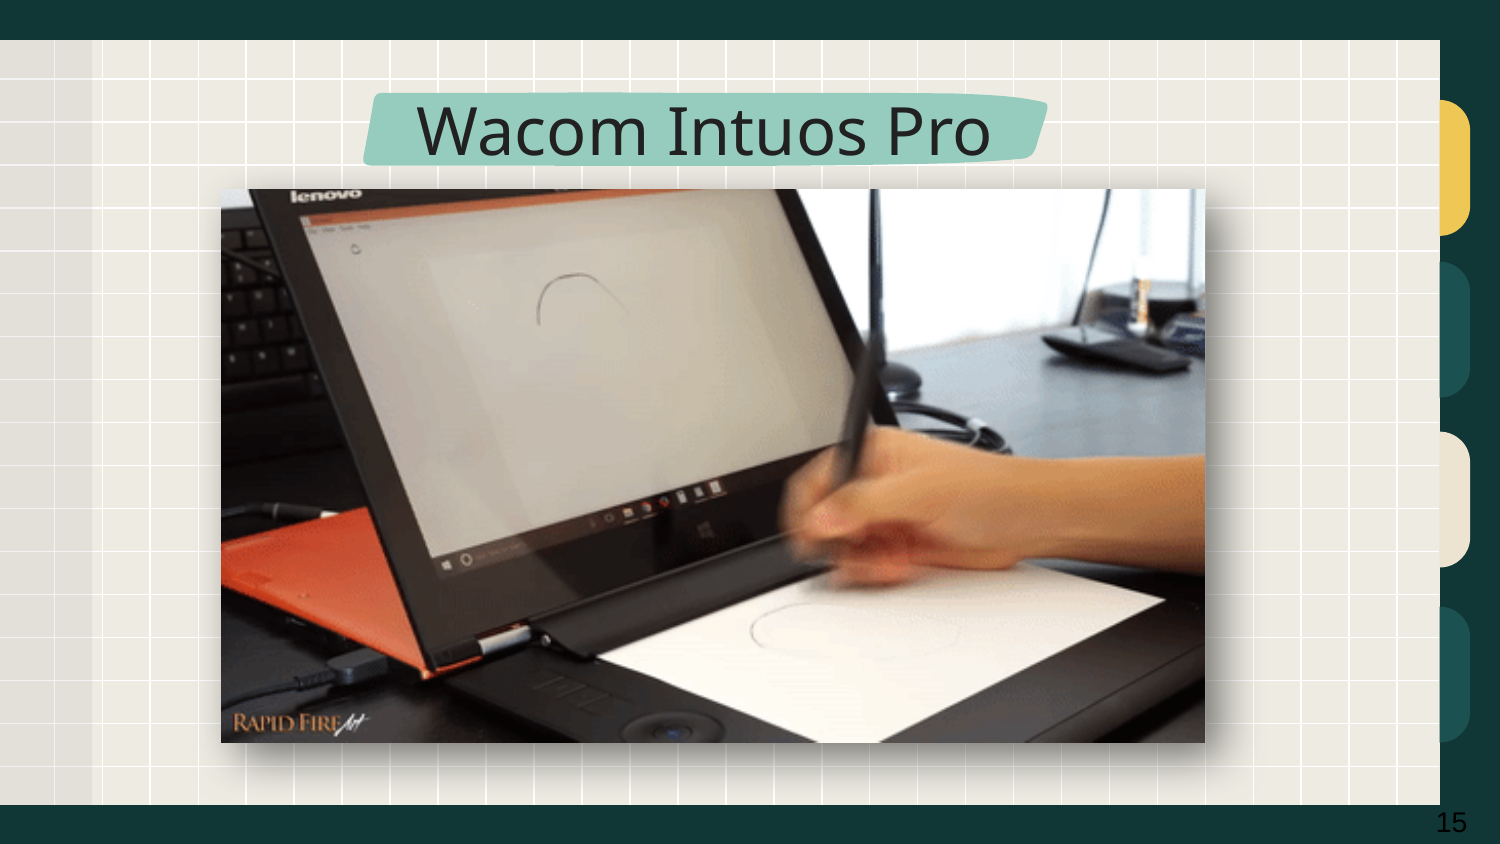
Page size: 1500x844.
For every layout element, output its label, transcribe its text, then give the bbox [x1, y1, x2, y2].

text_box 15 [1392, 788, 1483, 844]
text_box Wacom Intuos Pro [73, 73, 1338, 168]
picture [221, 189, 1205, 743]
